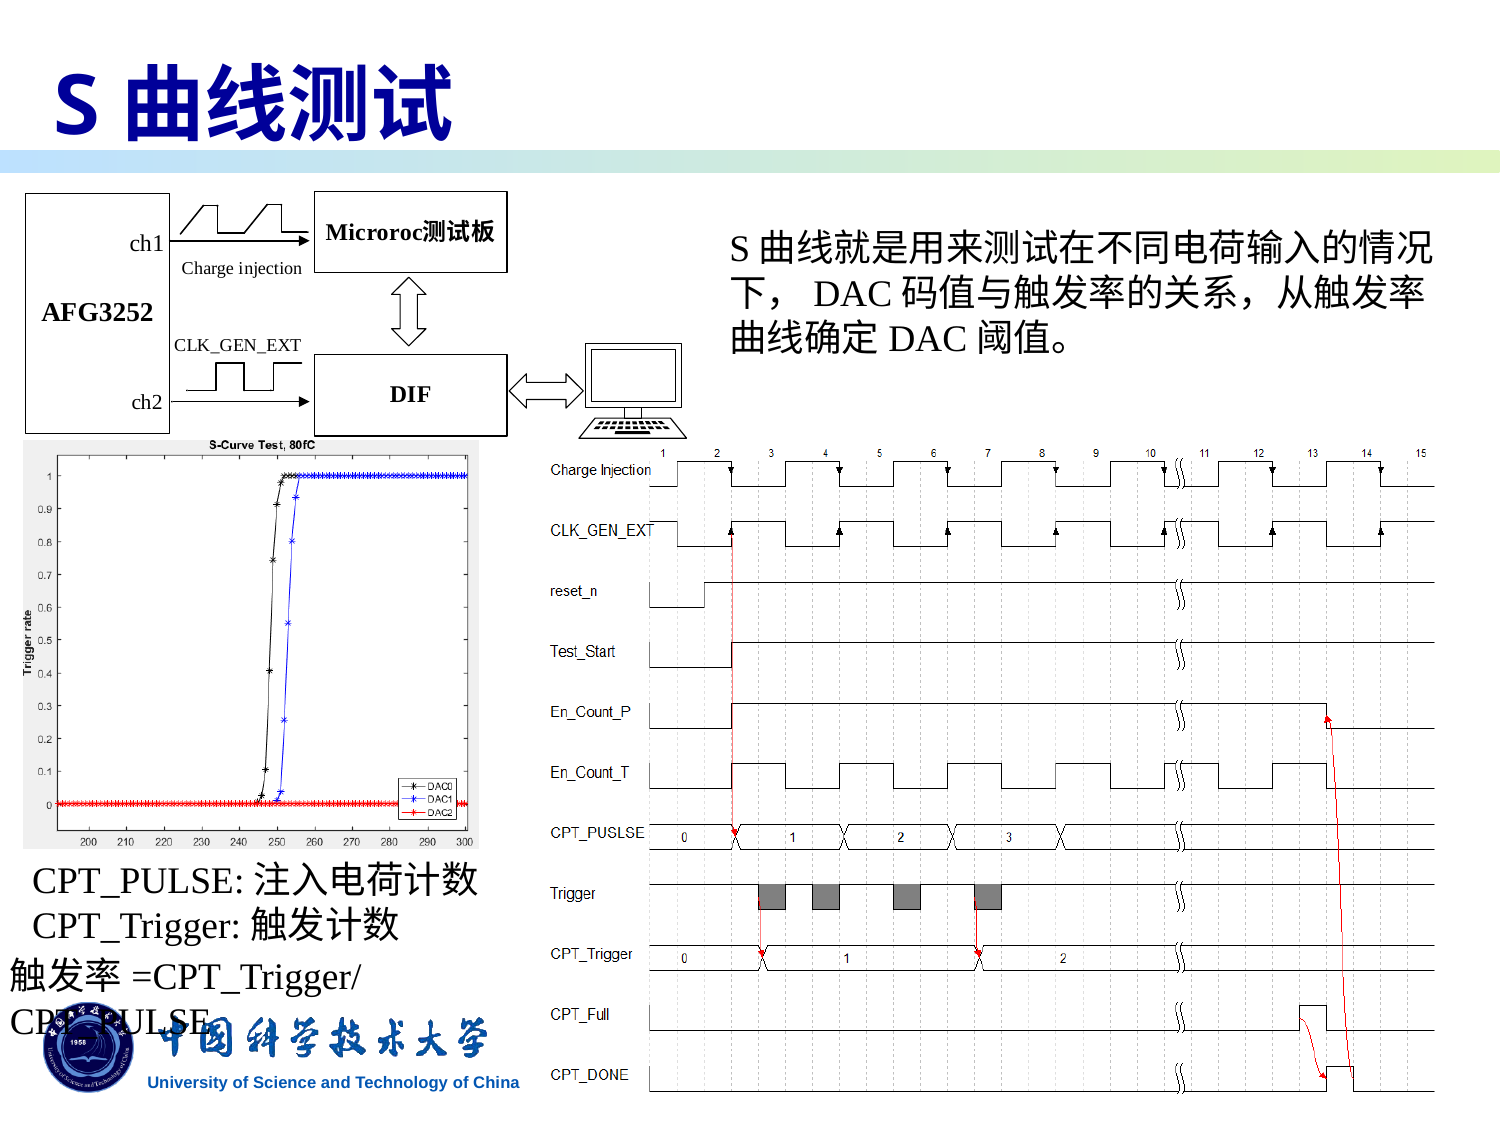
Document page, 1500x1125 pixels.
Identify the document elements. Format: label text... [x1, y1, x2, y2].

text_box S曲线就是用来测试在不同电荷输入的情况下，DAC码值与触发率的关系，从触发率曲线确定DAC阈值。 [714, 216, 1465, 366]
picture [23, 439, 480, 849]
text_box 触发率=CPT_Trigger/CPT_PULSE [0, 944, 543, 1050]
picture [42, 1050, 134, 1093]
picture [158, 1050, 487, 1058]
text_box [23, 189, 688, 475]
text_box CPT_PULSE:注入电荷计数 CPT_Trigger:触发计数 [17, 848, 543, 944]
title S曲线测试 [50, 54, 1450, 165]
picture [548, 444, 1453, 1099]
